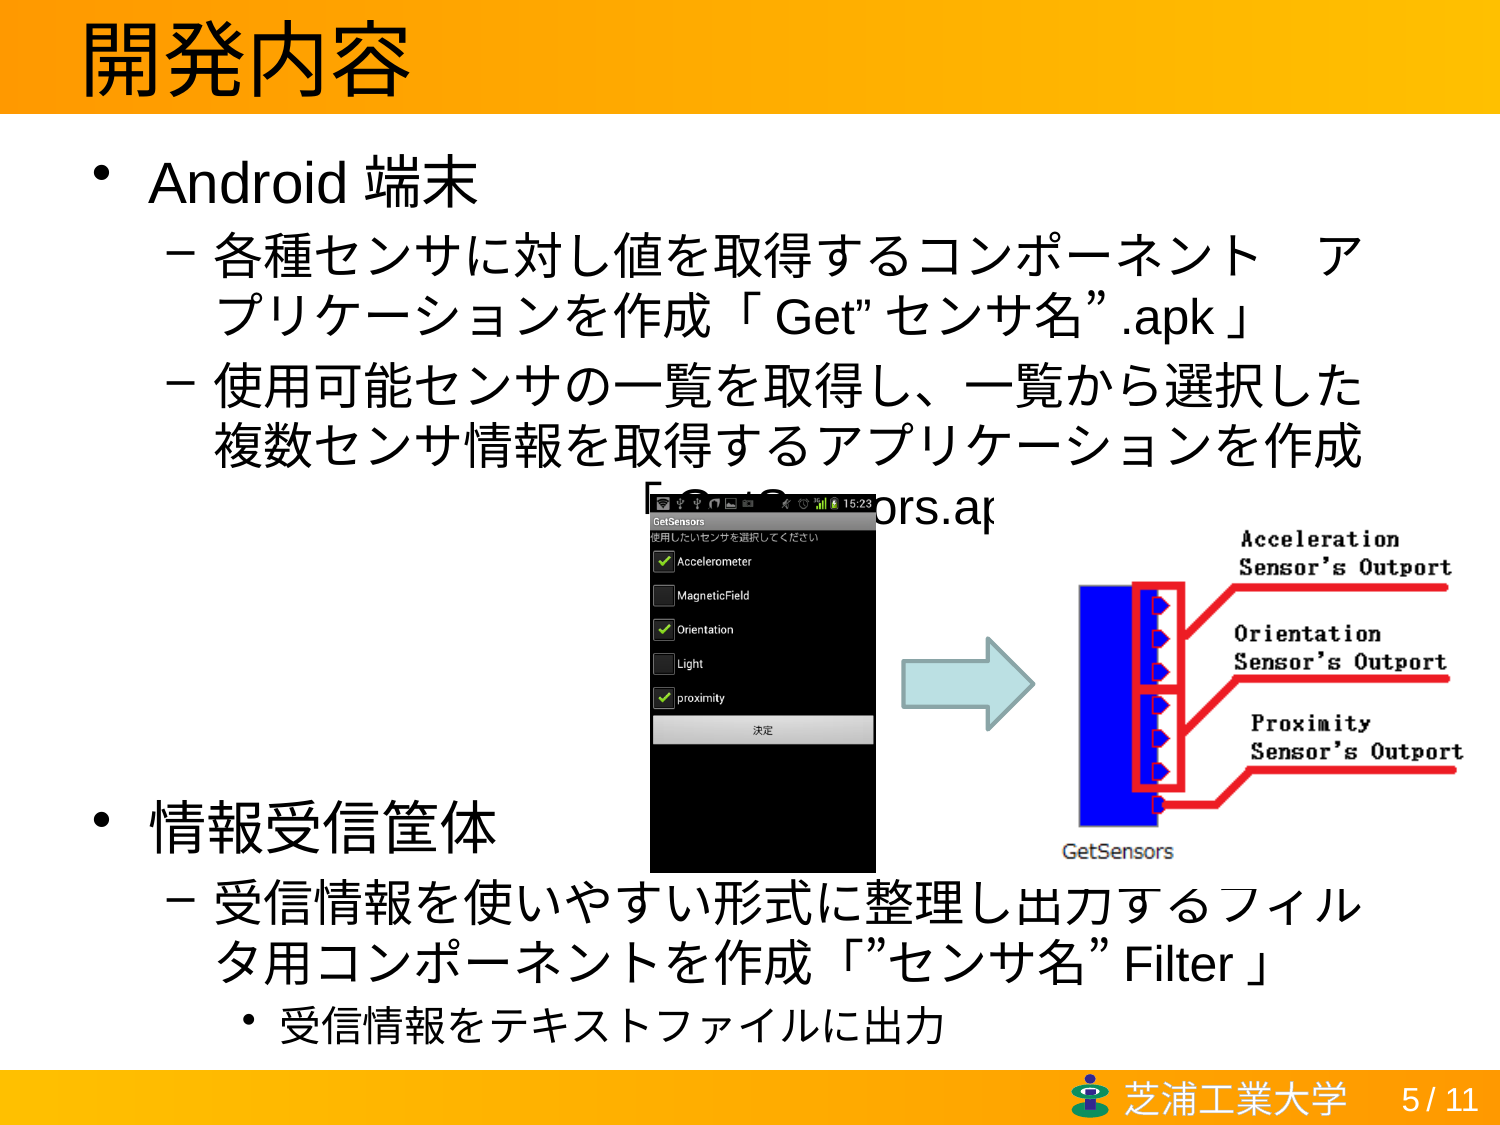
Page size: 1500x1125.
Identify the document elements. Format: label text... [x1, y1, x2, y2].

footer / 11 [1411, 1070, 1500, 1125]
slide_number 4 [1346, 1070, 1411, 1125]
list Android端末 各種センサに対し値を取得するコンポーネント アプリケーションを作成「Get”センサ名”.apk」 使用可能センサの一覧を取得し、一覧から選択した複数センサ情報を取得するアプリケーションを作成 「GetSensors.apk」 情報受信筐体 受信情報を使いやすい形式に整理し出力するフィルタ用コンポーネントを作成「”センサ名”Filter」 受信情報をテキストファイルに出力 [76, 136, 1428, 1059]
title 開発内容 [64, 0, 1416, 114]
picture [650, 494, 876, 874]
text_box [901, 636, 988, 732]
picture [993, 479, 1497, 889]
